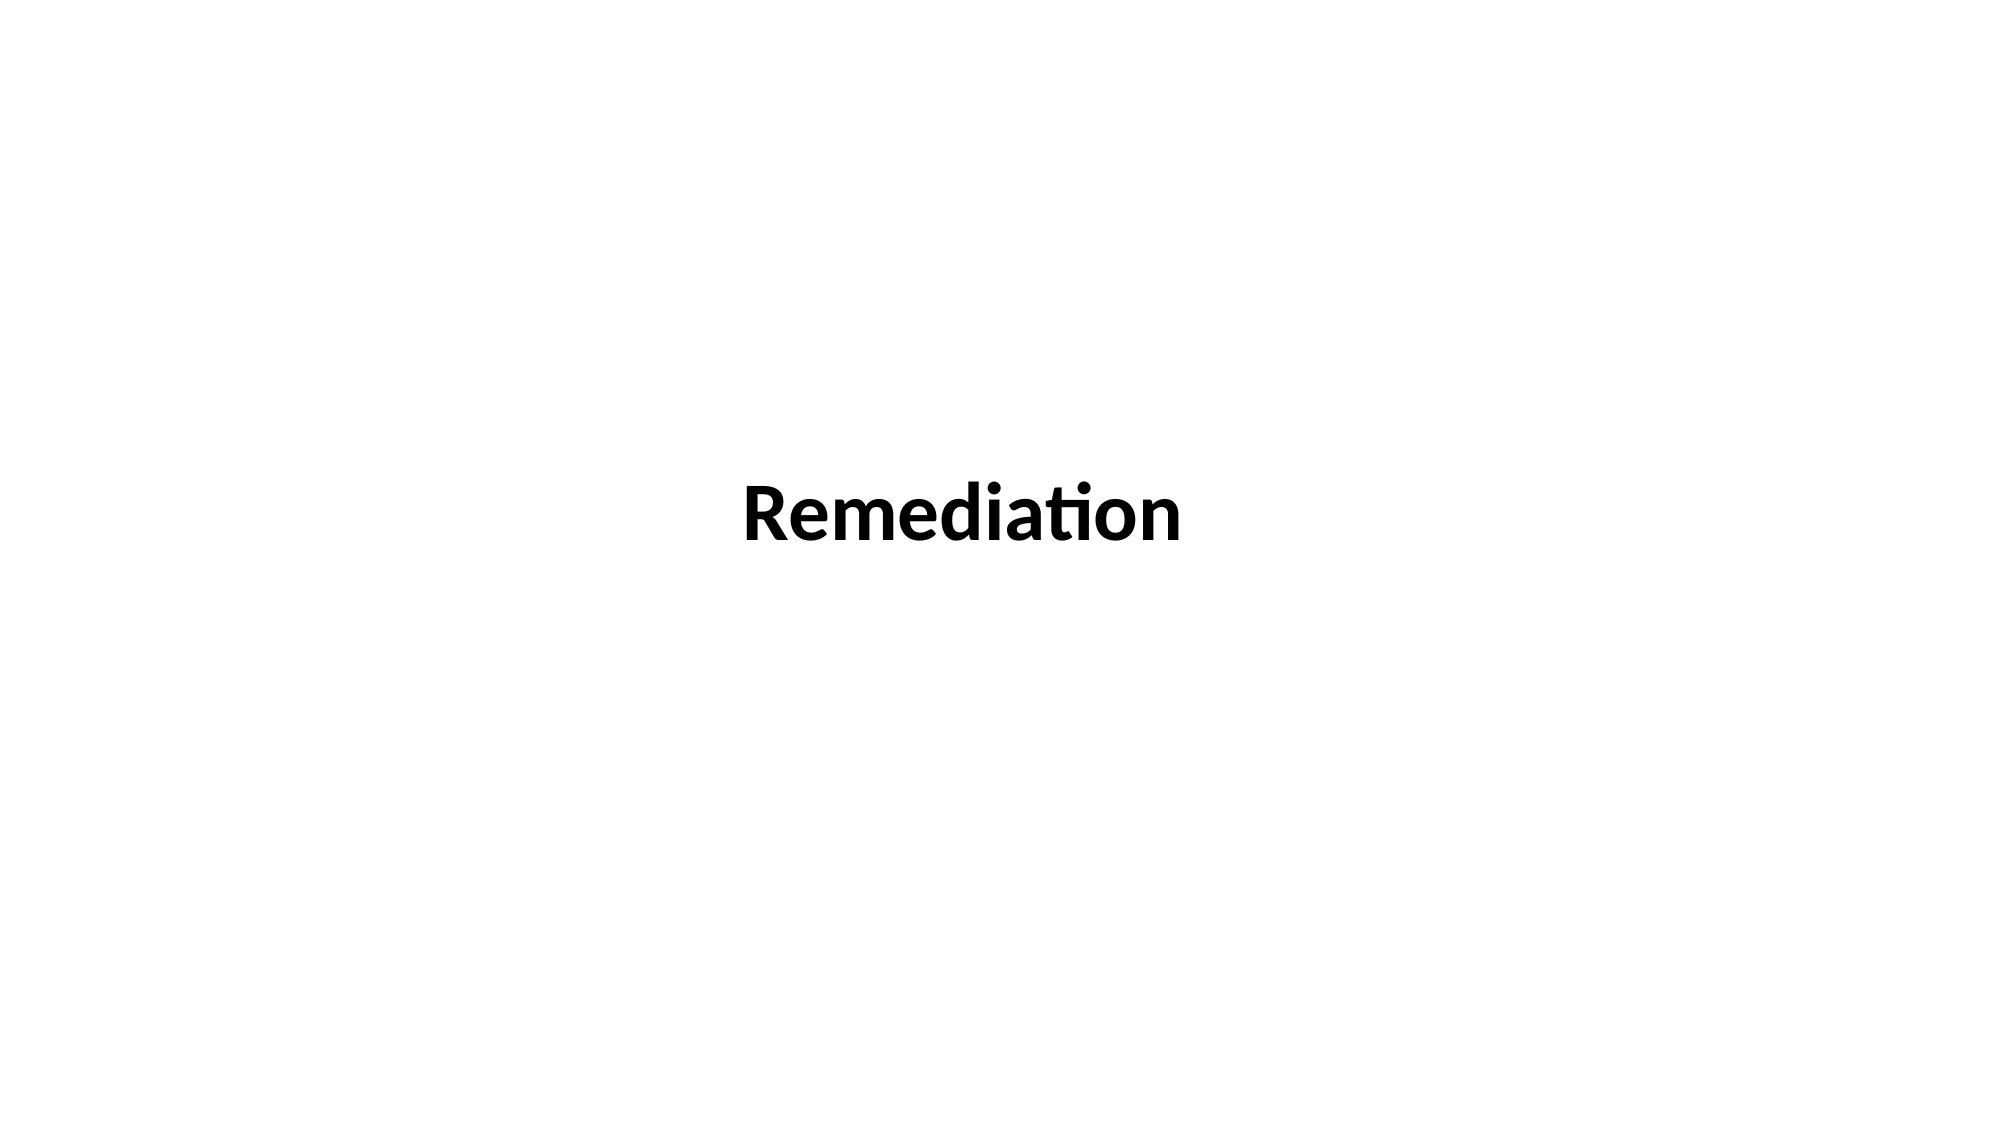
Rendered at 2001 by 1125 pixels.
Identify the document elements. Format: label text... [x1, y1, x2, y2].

text_box Remediation [727, 450, 1199, 565]
